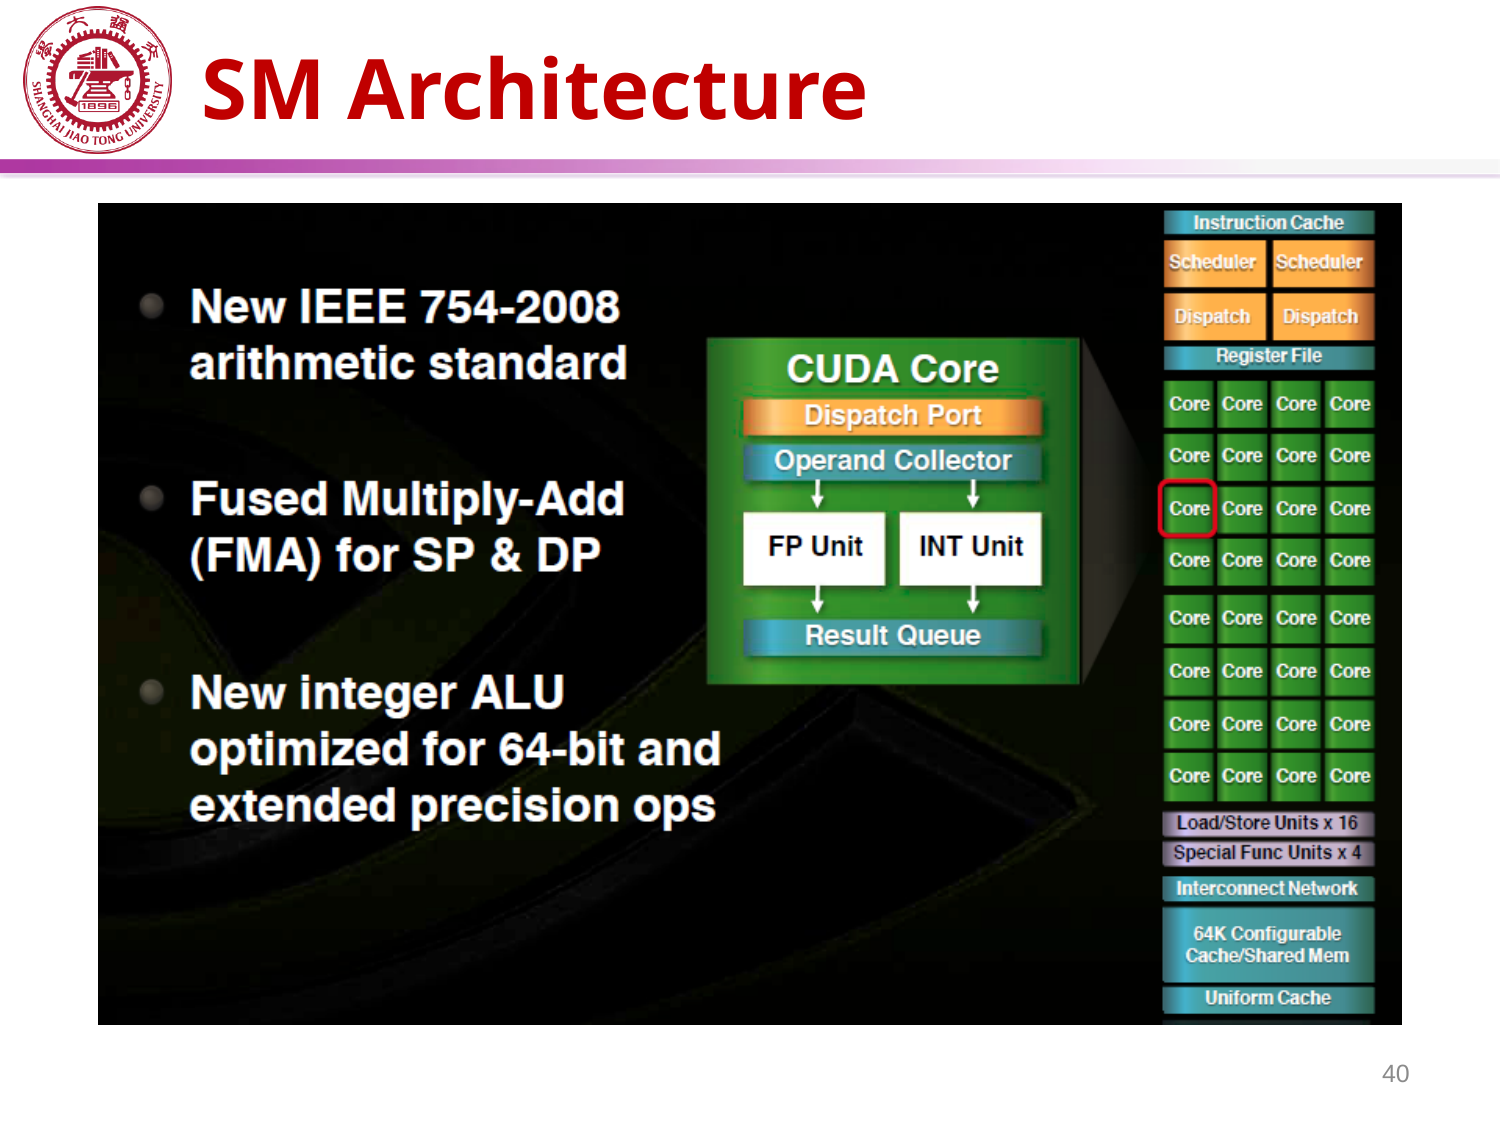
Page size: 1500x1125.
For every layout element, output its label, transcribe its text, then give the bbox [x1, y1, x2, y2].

picture [98, 202, 1402, 1026]
title SM Architecture [186, 0, 1472, 172]
slide_number 40 [1074, 1042, 1425, 1103]
picture [0, 6, 1500, 179]
